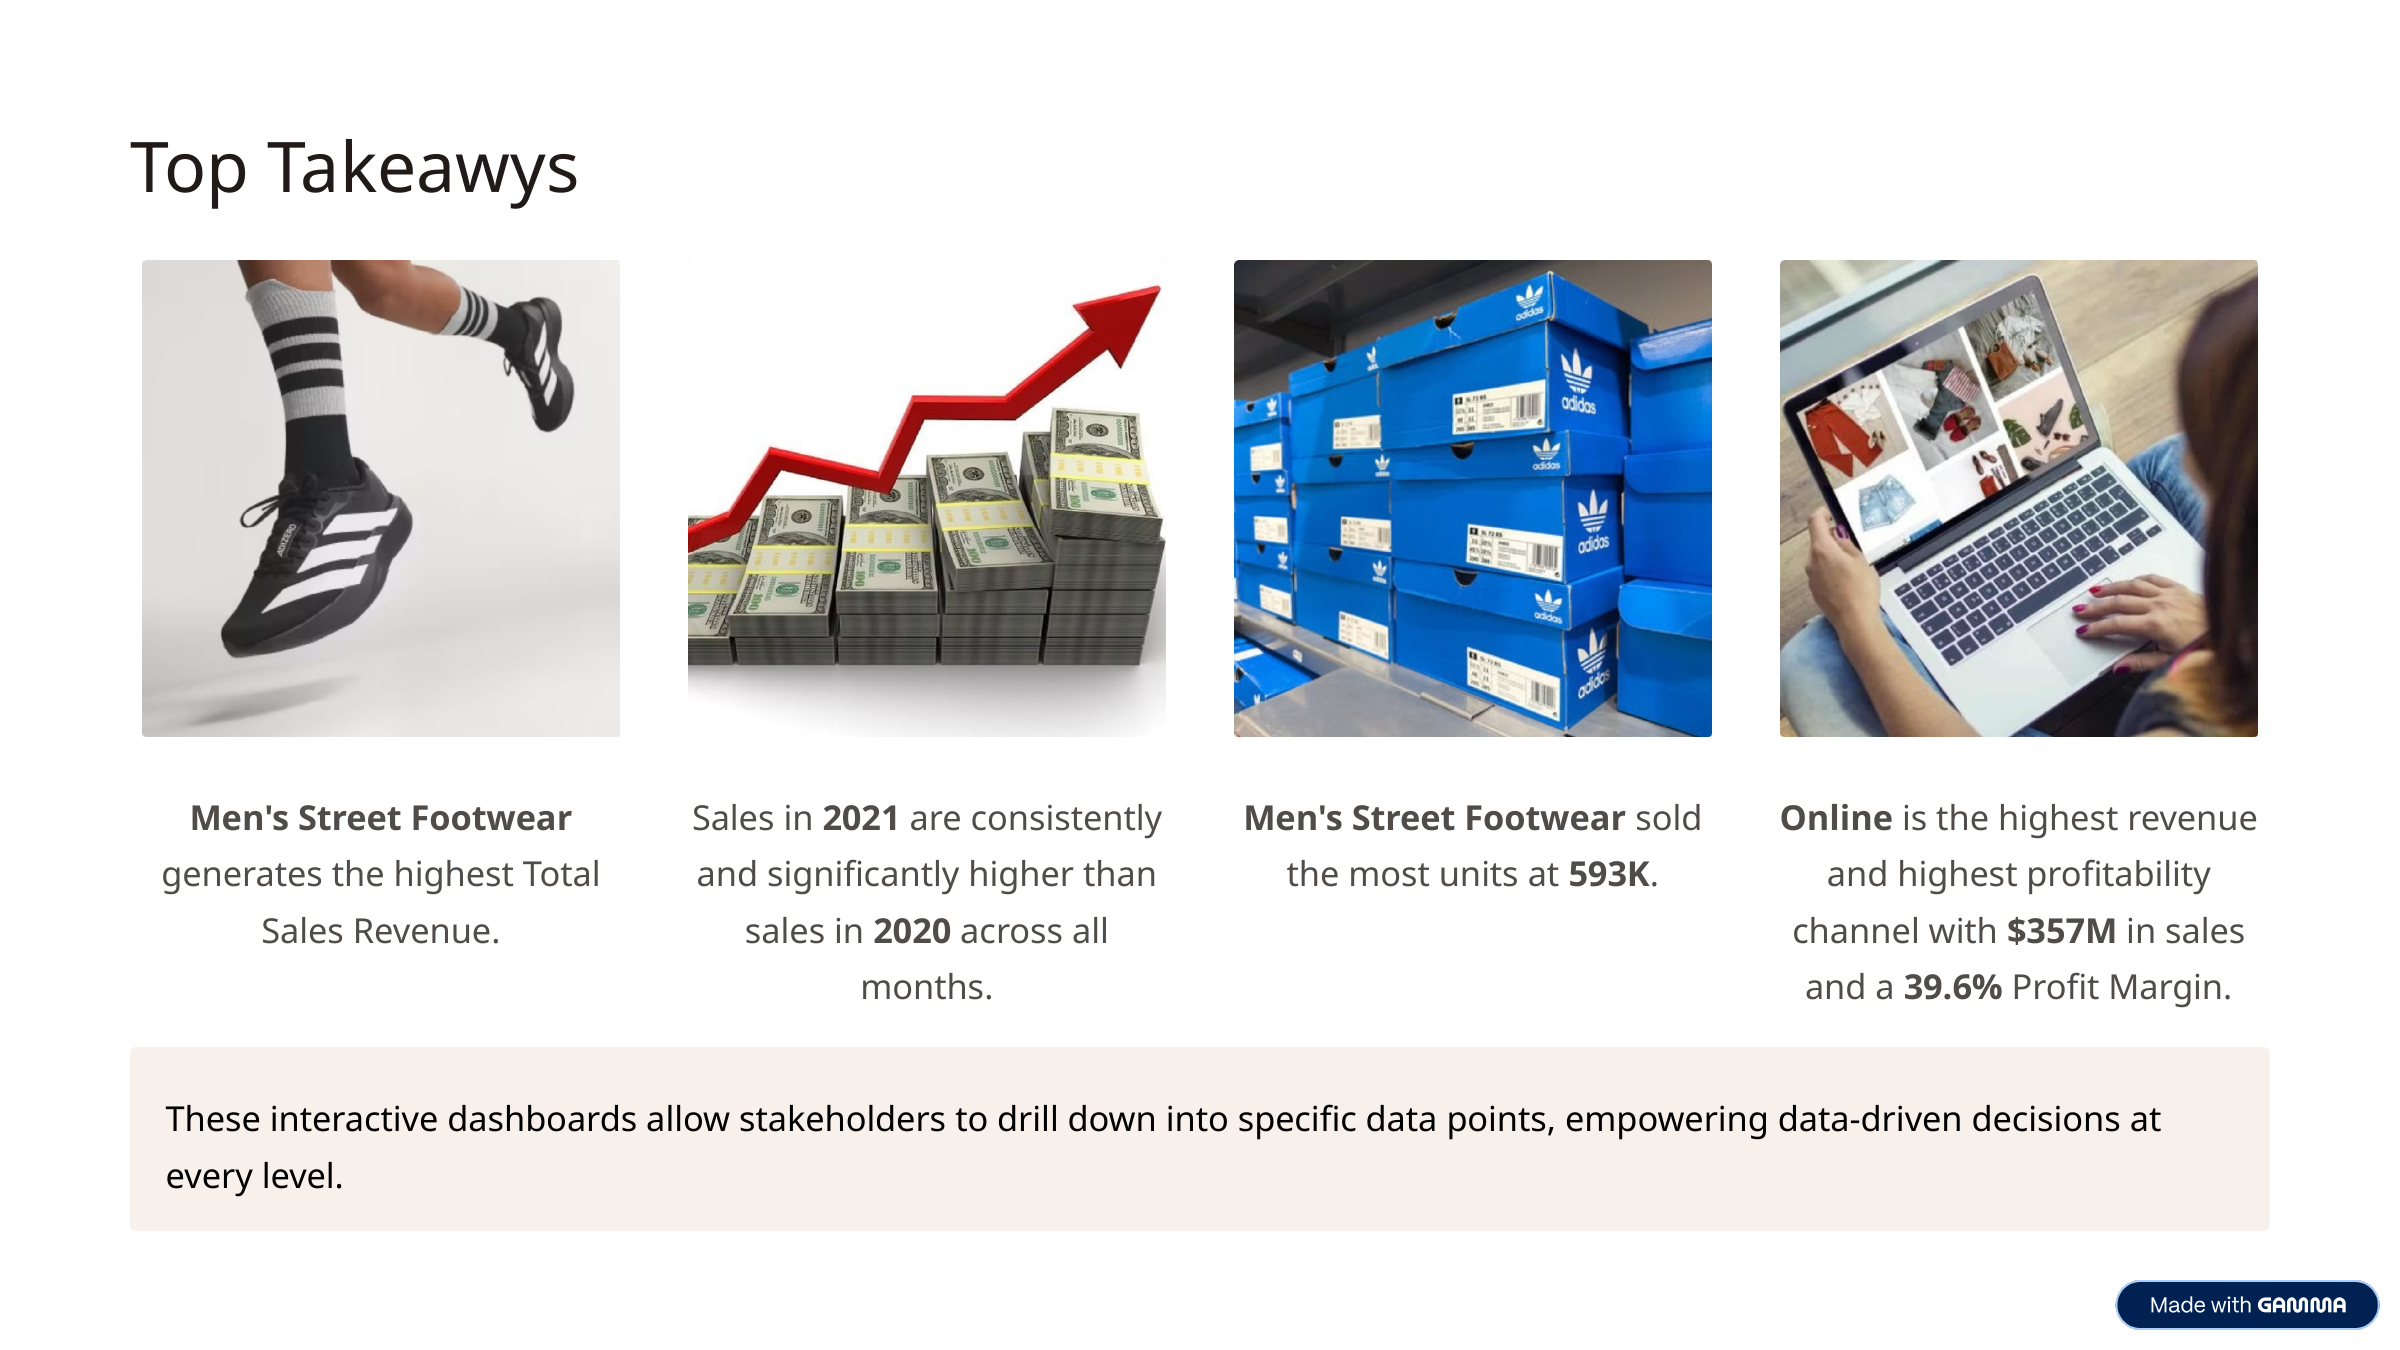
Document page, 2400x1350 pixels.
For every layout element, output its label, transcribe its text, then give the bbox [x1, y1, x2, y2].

picture [2106, 1271, 2389, 1339]
text_box Top Takeawys [130, 118, 838, 208]
picture [142, 260, 620, 737]
text_box [130, 1047, 2270, 1231]
picture [1234, 260, 1712, 737]
text_box Men's Street Footwear generates the highest Total Sales Revenue. [130, 781, 632, 951]
picture [1780, 260, 2258, 737]
text_box Men's Street Footwear sold the most units at 593K. [1222, 781, 1724, 895]
text_box Online is the highest revenue and highest profitability channel with $357M in sales and a 39.6% Profit Margin. [1767, 781, 2270, 1008]
text_box These interactive dashboards allow stakeholders to drill down into specific data points, empowering data-driven decisions at every level. [165, 1082, 2235, 1196]
text_box Sales in 2021 are consistently and significantly higher than sales in 2020 across all months. [676, 781, 1178, 1008]
picture [688, 260, 1166, 737]
